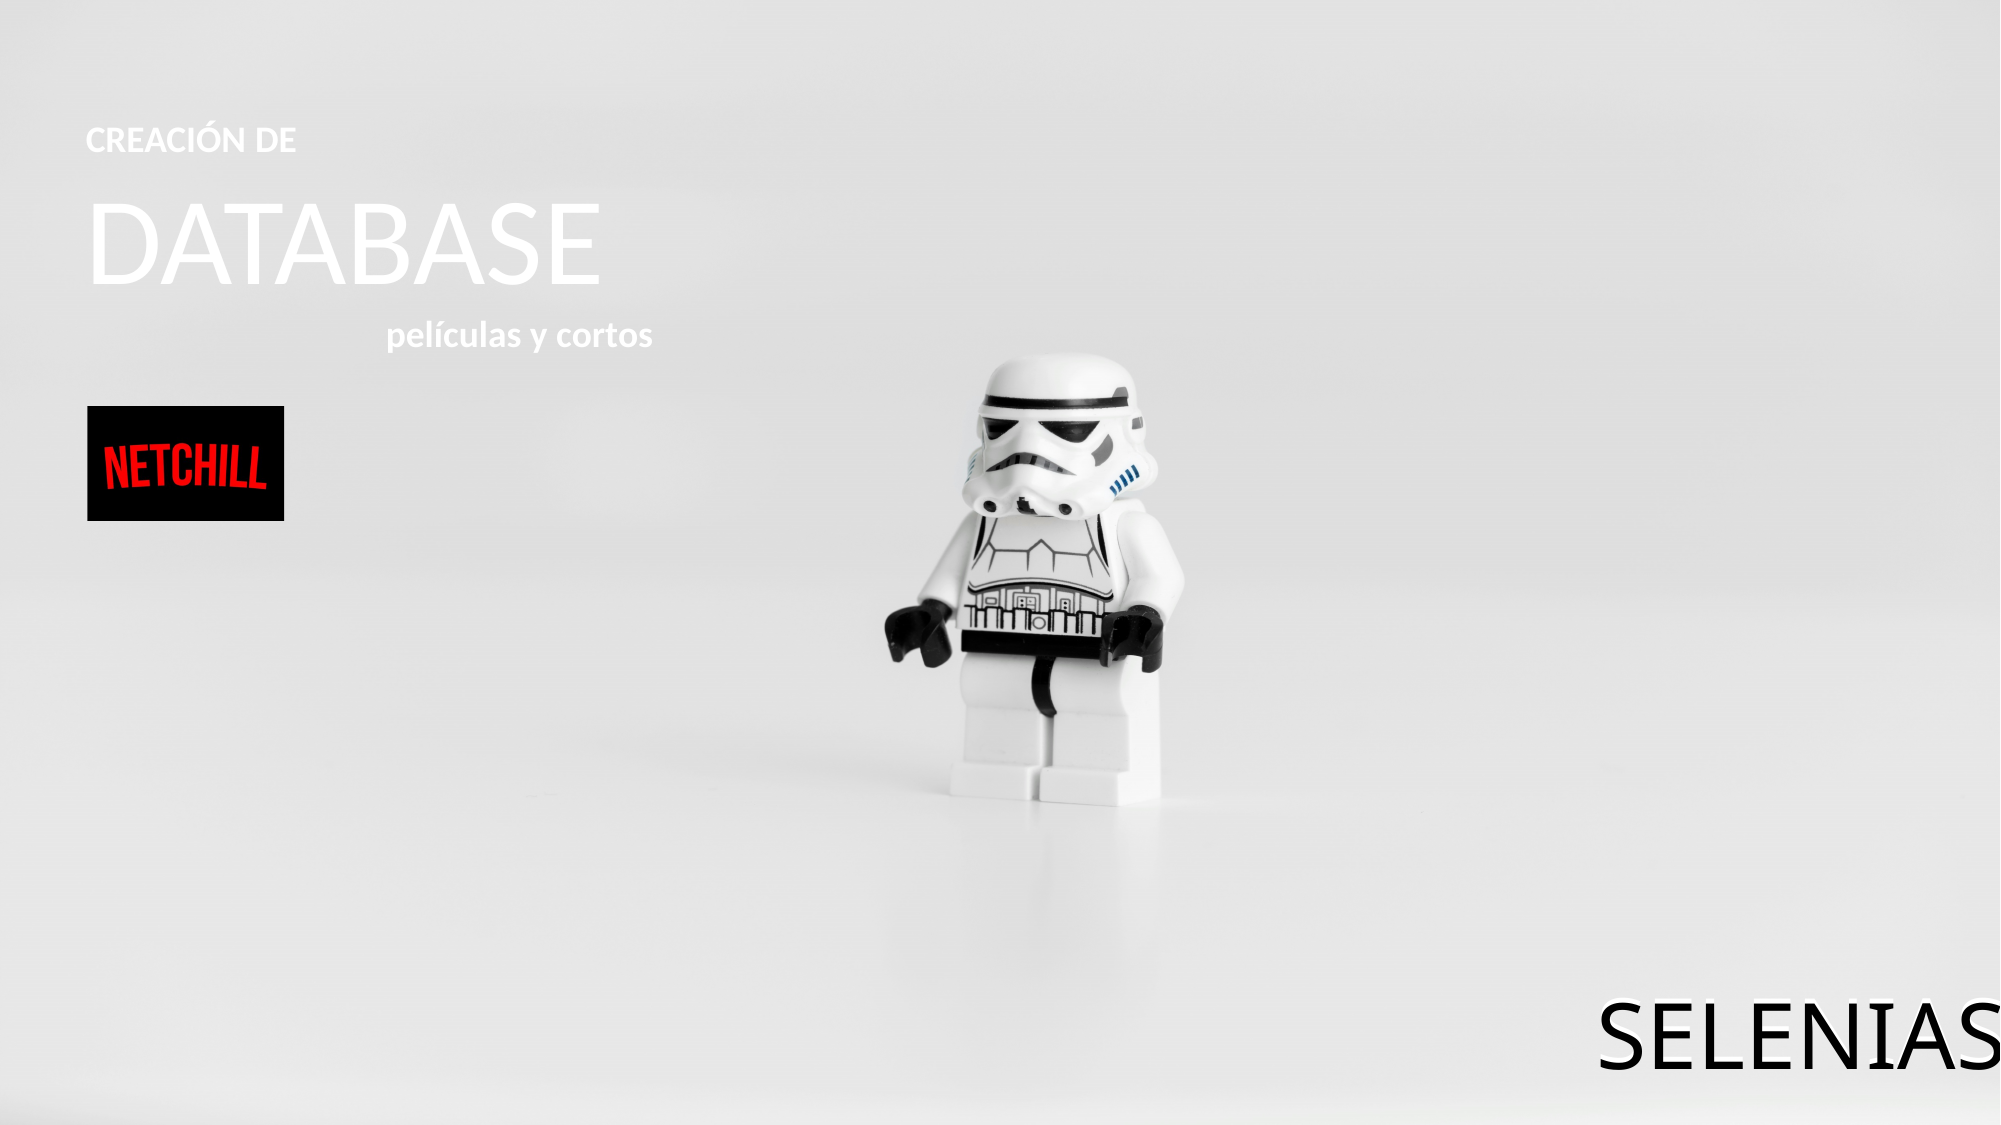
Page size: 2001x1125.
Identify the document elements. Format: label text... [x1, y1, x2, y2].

text_box CREACIÓN DE DATABASE películas y cortos [71, 107, 782, 362]
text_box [1566, 965, 2000, 1097]
picture [0, 0, 2001, 1125]
